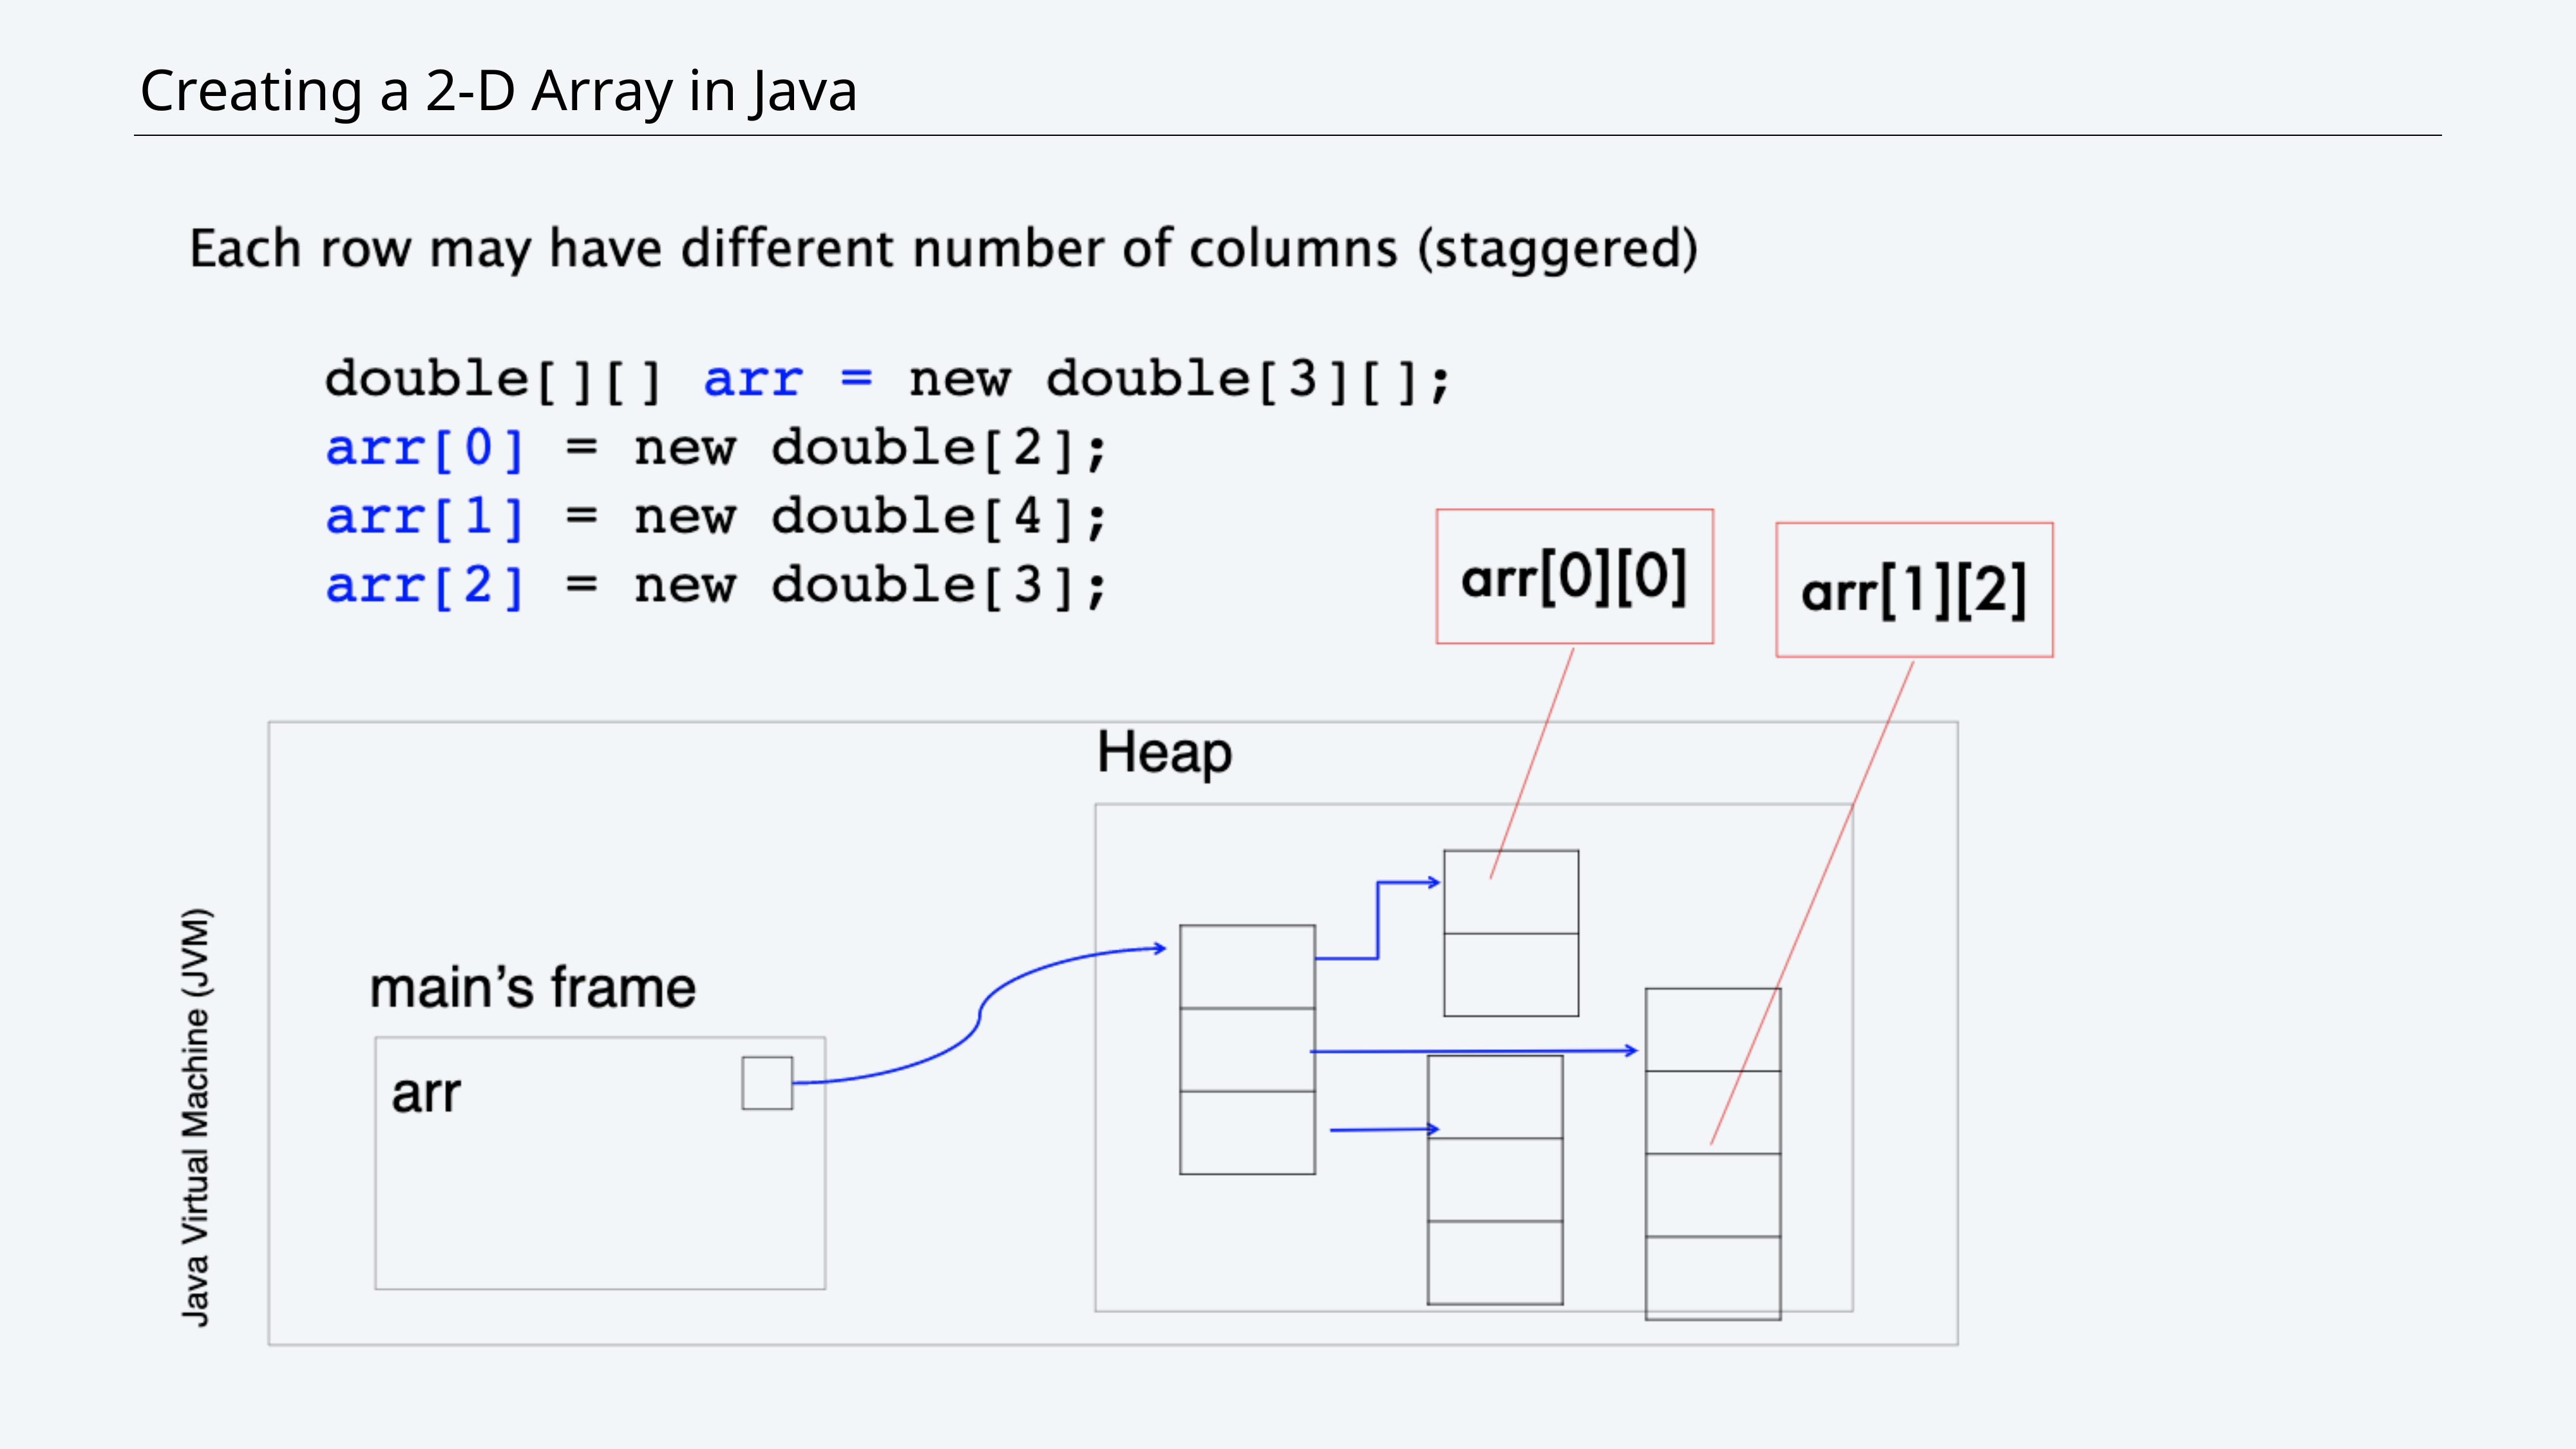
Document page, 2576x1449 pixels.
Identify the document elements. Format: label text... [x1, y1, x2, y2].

picture [125, 191, 2073, 1391]
title Creating a 2-D Array in Java [133, 39, 2320, 136]
